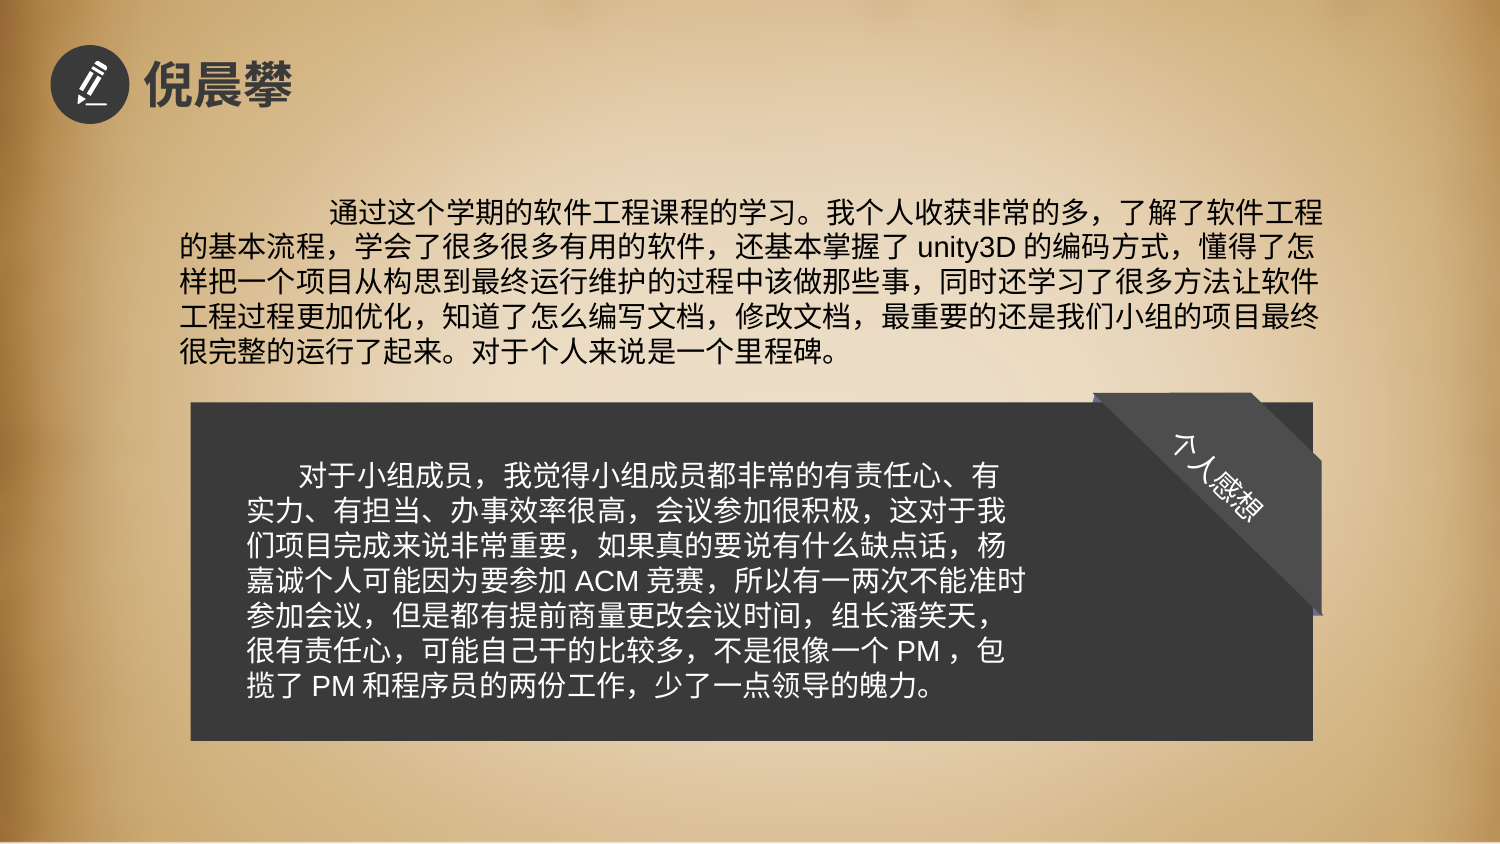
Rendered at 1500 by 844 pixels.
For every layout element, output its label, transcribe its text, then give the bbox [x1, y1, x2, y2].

text_box 倪晨攀 [129, 46, 316, 121]
picture [0, 0, 1500, 844]
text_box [190, 392, 1324, 741]
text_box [51, 46, 129, 123]
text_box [1092, 392, 1322, 616]
text_box 通过这个学期的软件工程课程的学习。我个人收获非常的多，了解了软件工程的基本流程，学会了很多很多有用的软件，还基本掌握了unity3D的编码方式，懂得了怎样把一个项目从构思到最终运行维护的过程中该做那些事，同时还学习了很多方法让软件工程过程更加优化，知道了怎么编写文档，修改文档，最重要的还是我们小组的项目最终很完整的运行了起来。对于个人来说是一个里程碑。 [164, 186, 1340, 377]
